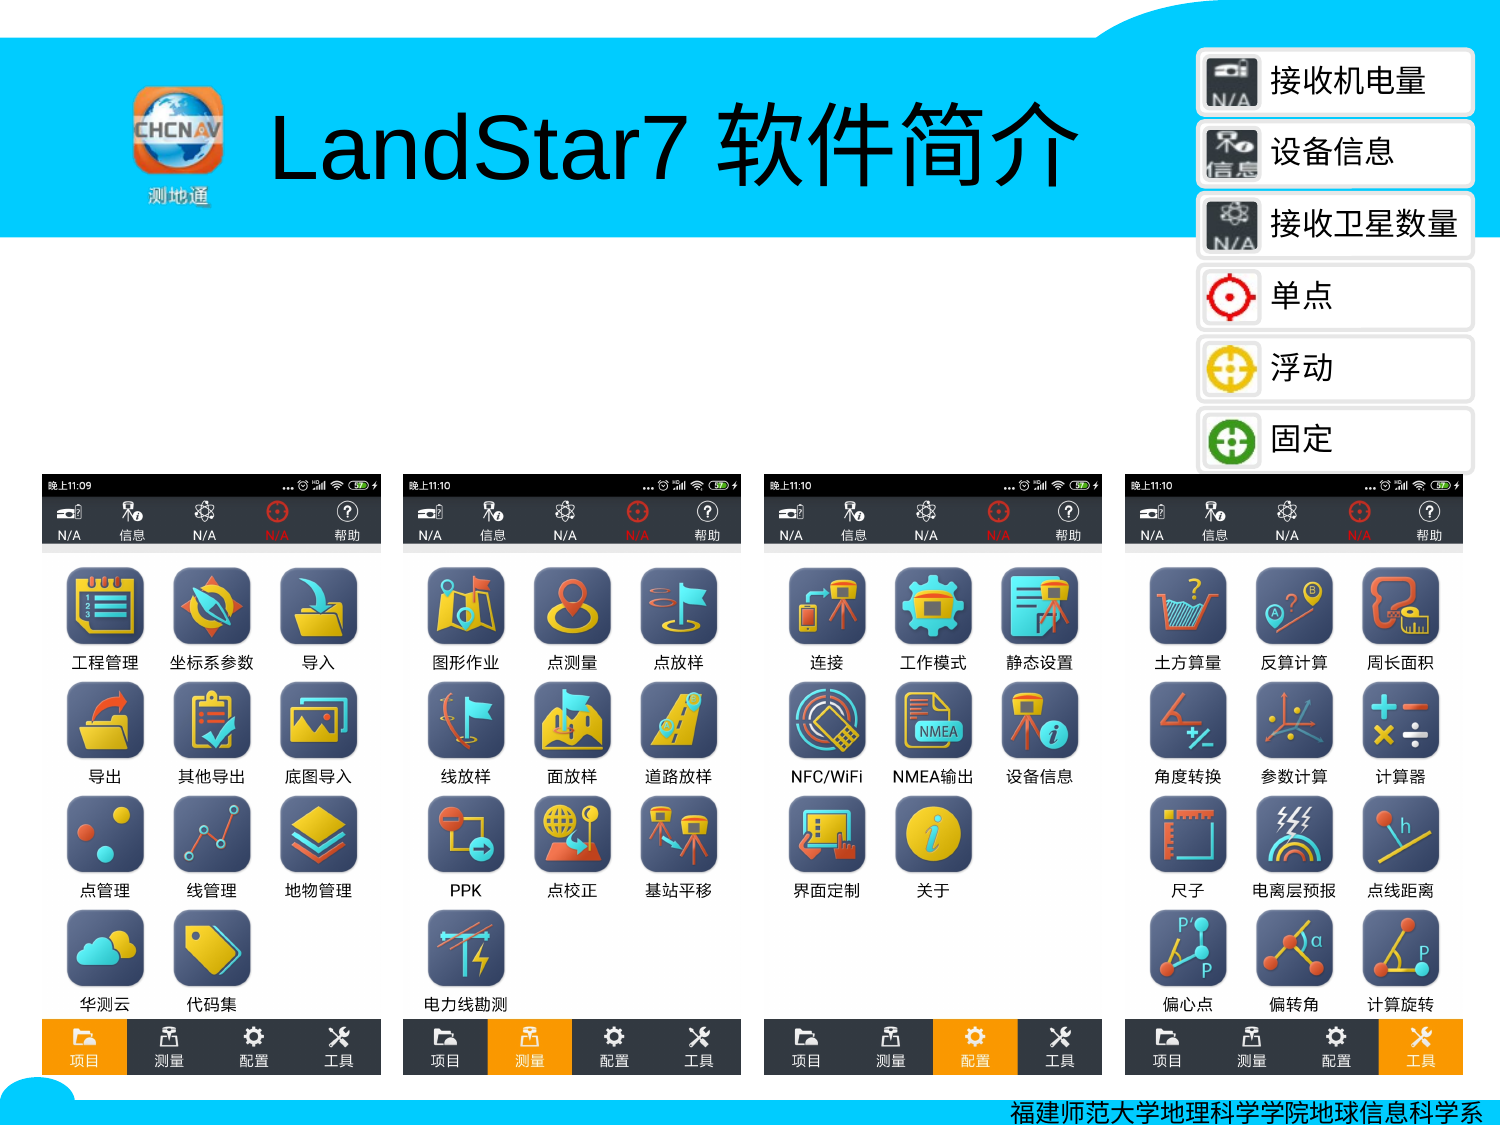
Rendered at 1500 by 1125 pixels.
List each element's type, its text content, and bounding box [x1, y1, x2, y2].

picture [134, 87, 223, 174]
picture [403, 474, 742, 1076]
title LandStar7软件简介 [0, 49, 1195, 238]
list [763, 474, 1102, 1076]
picture [1124, 474, 1463, 1076]
picture [149, 187, 210, 207]
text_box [1197, 49, 1474, 474]
picture [42, 474, 381, 1076]
